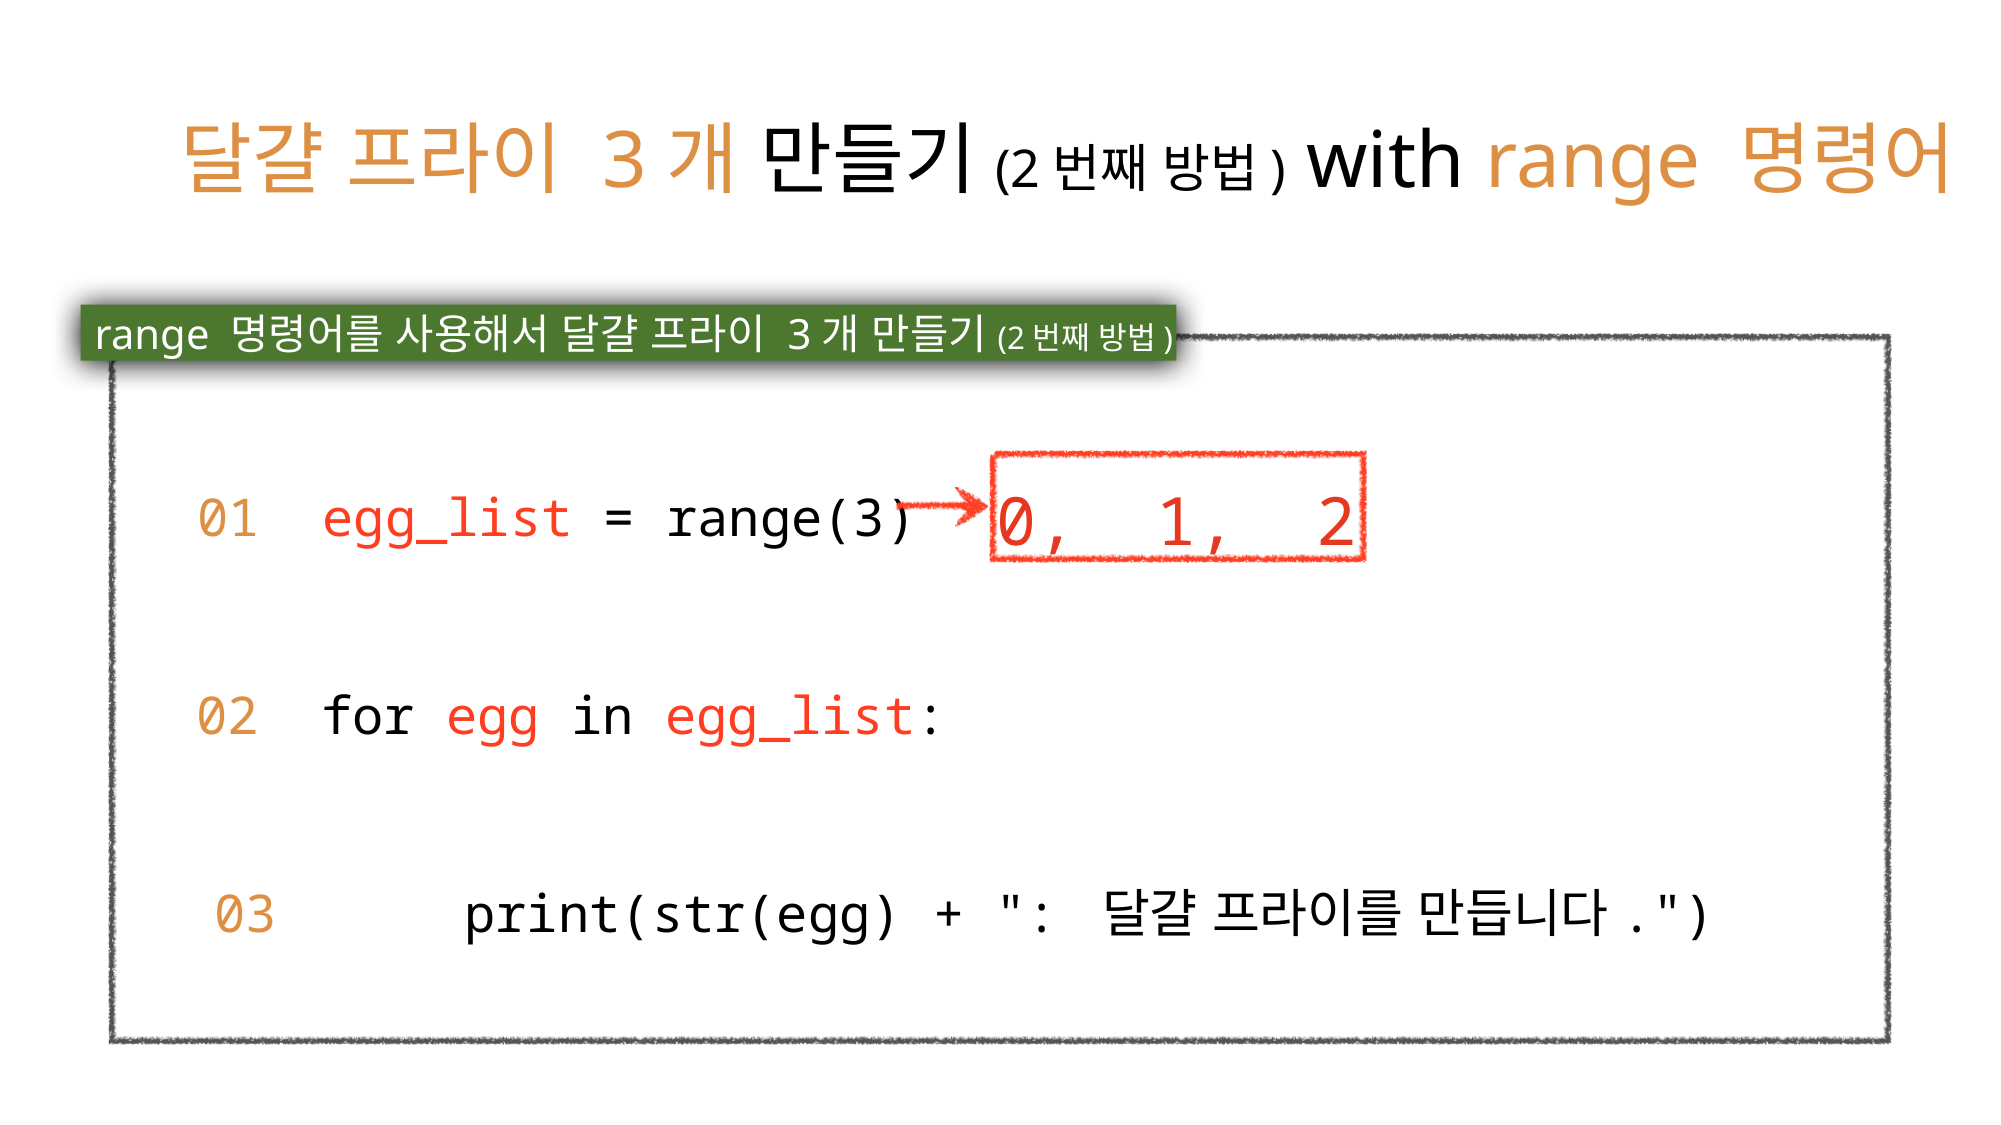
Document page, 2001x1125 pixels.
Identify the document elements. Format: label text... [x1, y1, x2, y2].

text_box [989, 450, 1368, 563]
text_box 달걀 프라이 3개 만들기(2번째 방법) with range 명령어 [177, 105, 1959, 206]
picture [891, 487, 994, 527]
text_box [63, 304, 1892, 1046]
